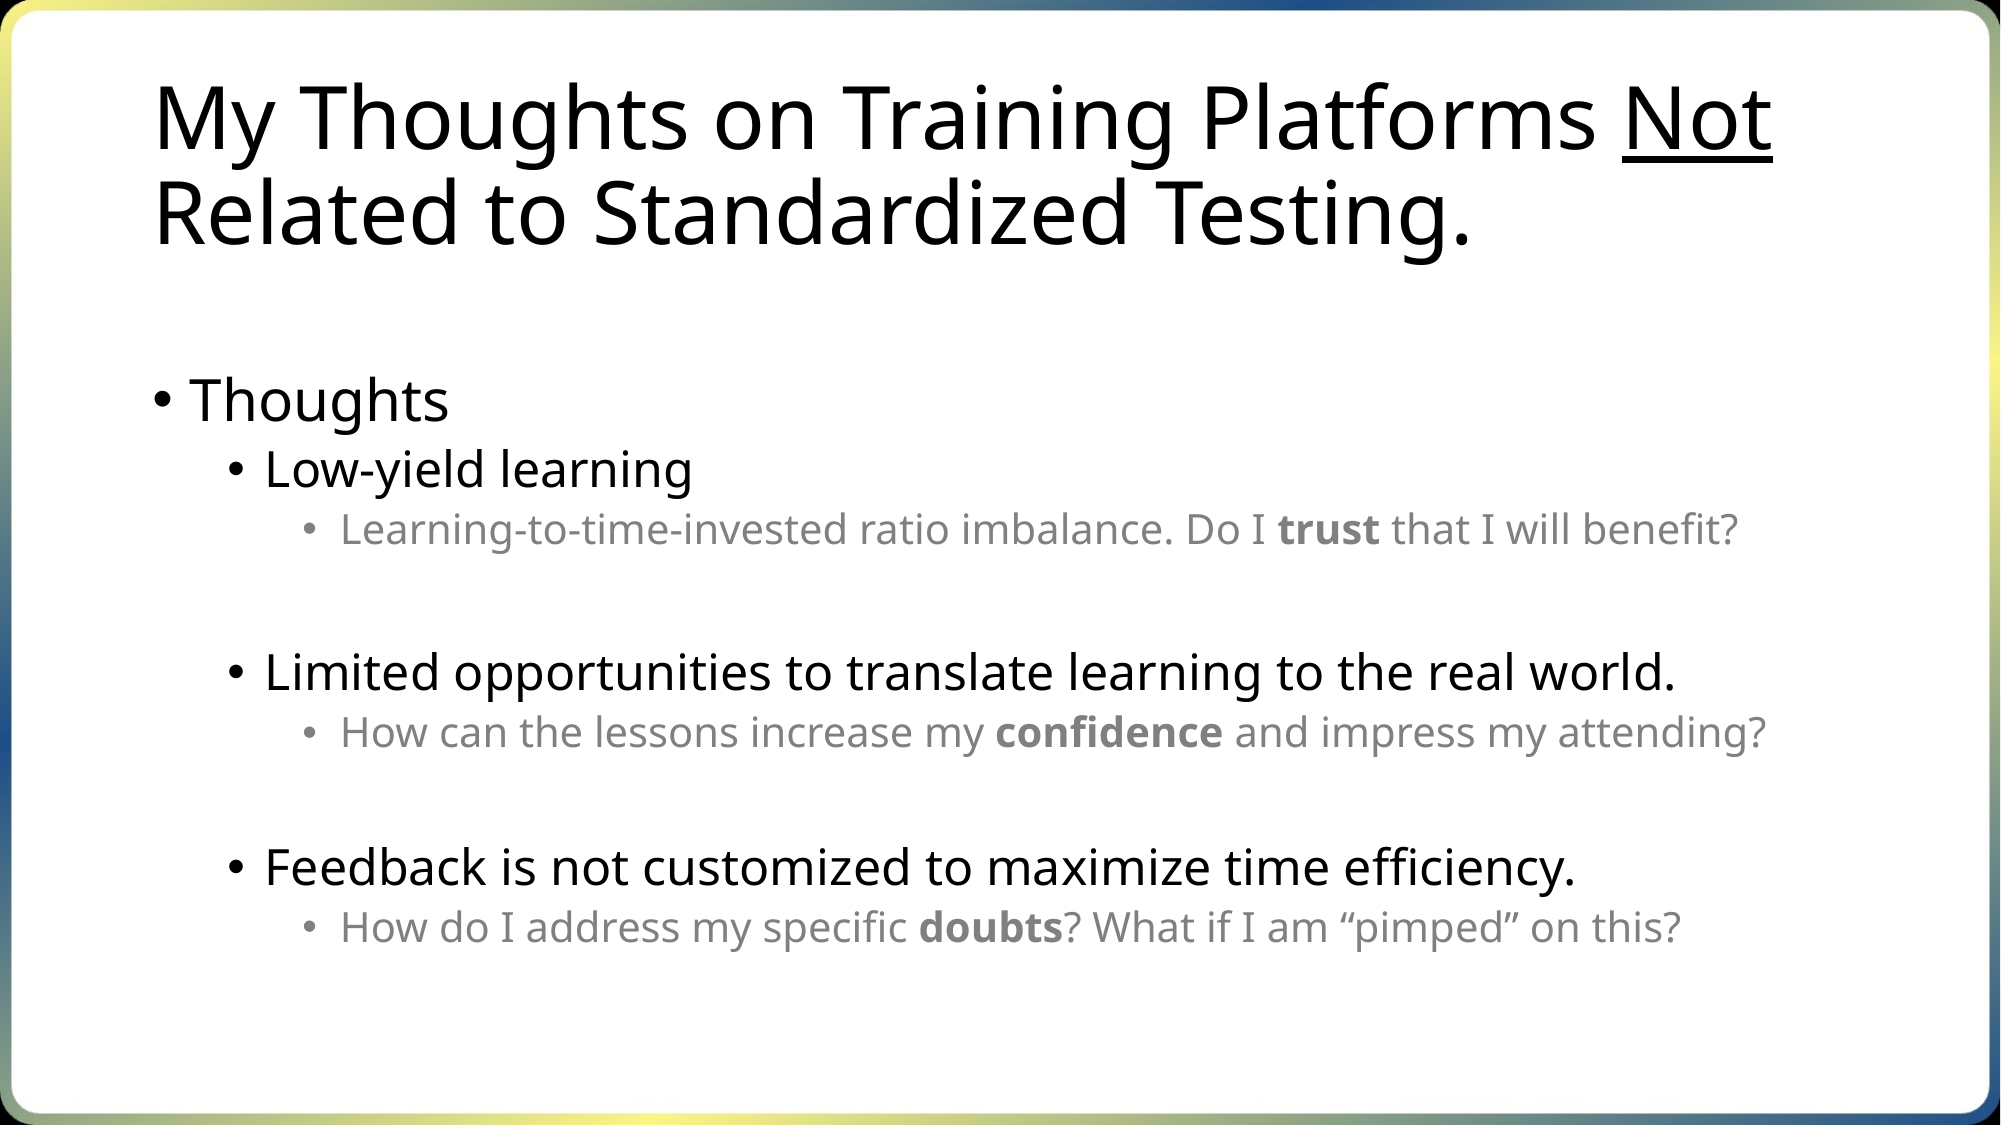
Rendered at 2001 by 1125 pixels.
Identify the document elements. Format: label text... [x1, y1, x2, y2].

list Thoughts Low-yield learning Learning-to-time-invested ratio imbalance. Do I trust that I will benefit? Limited opportunities to translate learning to the real world. How can the lessons increase my confidence and impress my attending? Feedback is not customized to maximize time efficiency. How do I address my specific doubts? What if I am “pimped” on this? [137, 363, 1863, 1078]
picture [0, 0, 2001, 1125]
title My Thoughts on Training Platforms Not Related to Standardized Testing. [137, 59, 1863, 278]
